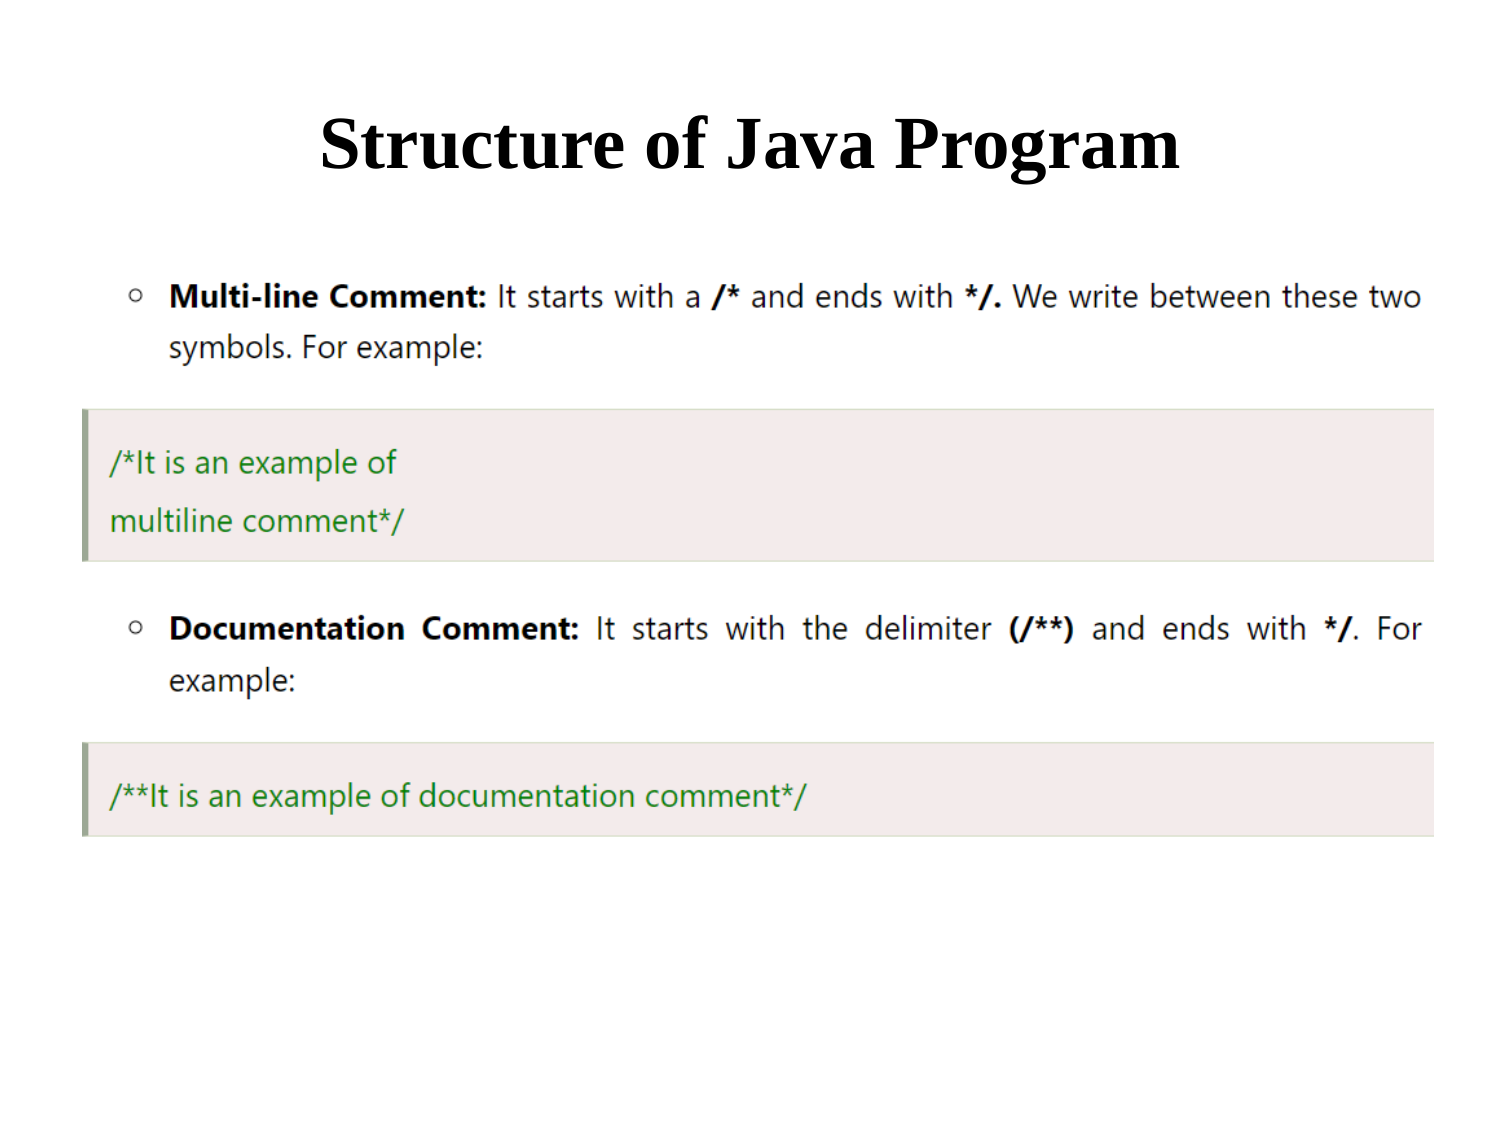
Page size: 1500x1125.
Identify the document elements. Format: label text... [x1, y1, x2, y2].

title Structure of Java Program [75, 45, 1425, 233]
picture [81, 274, 1434, 868]
